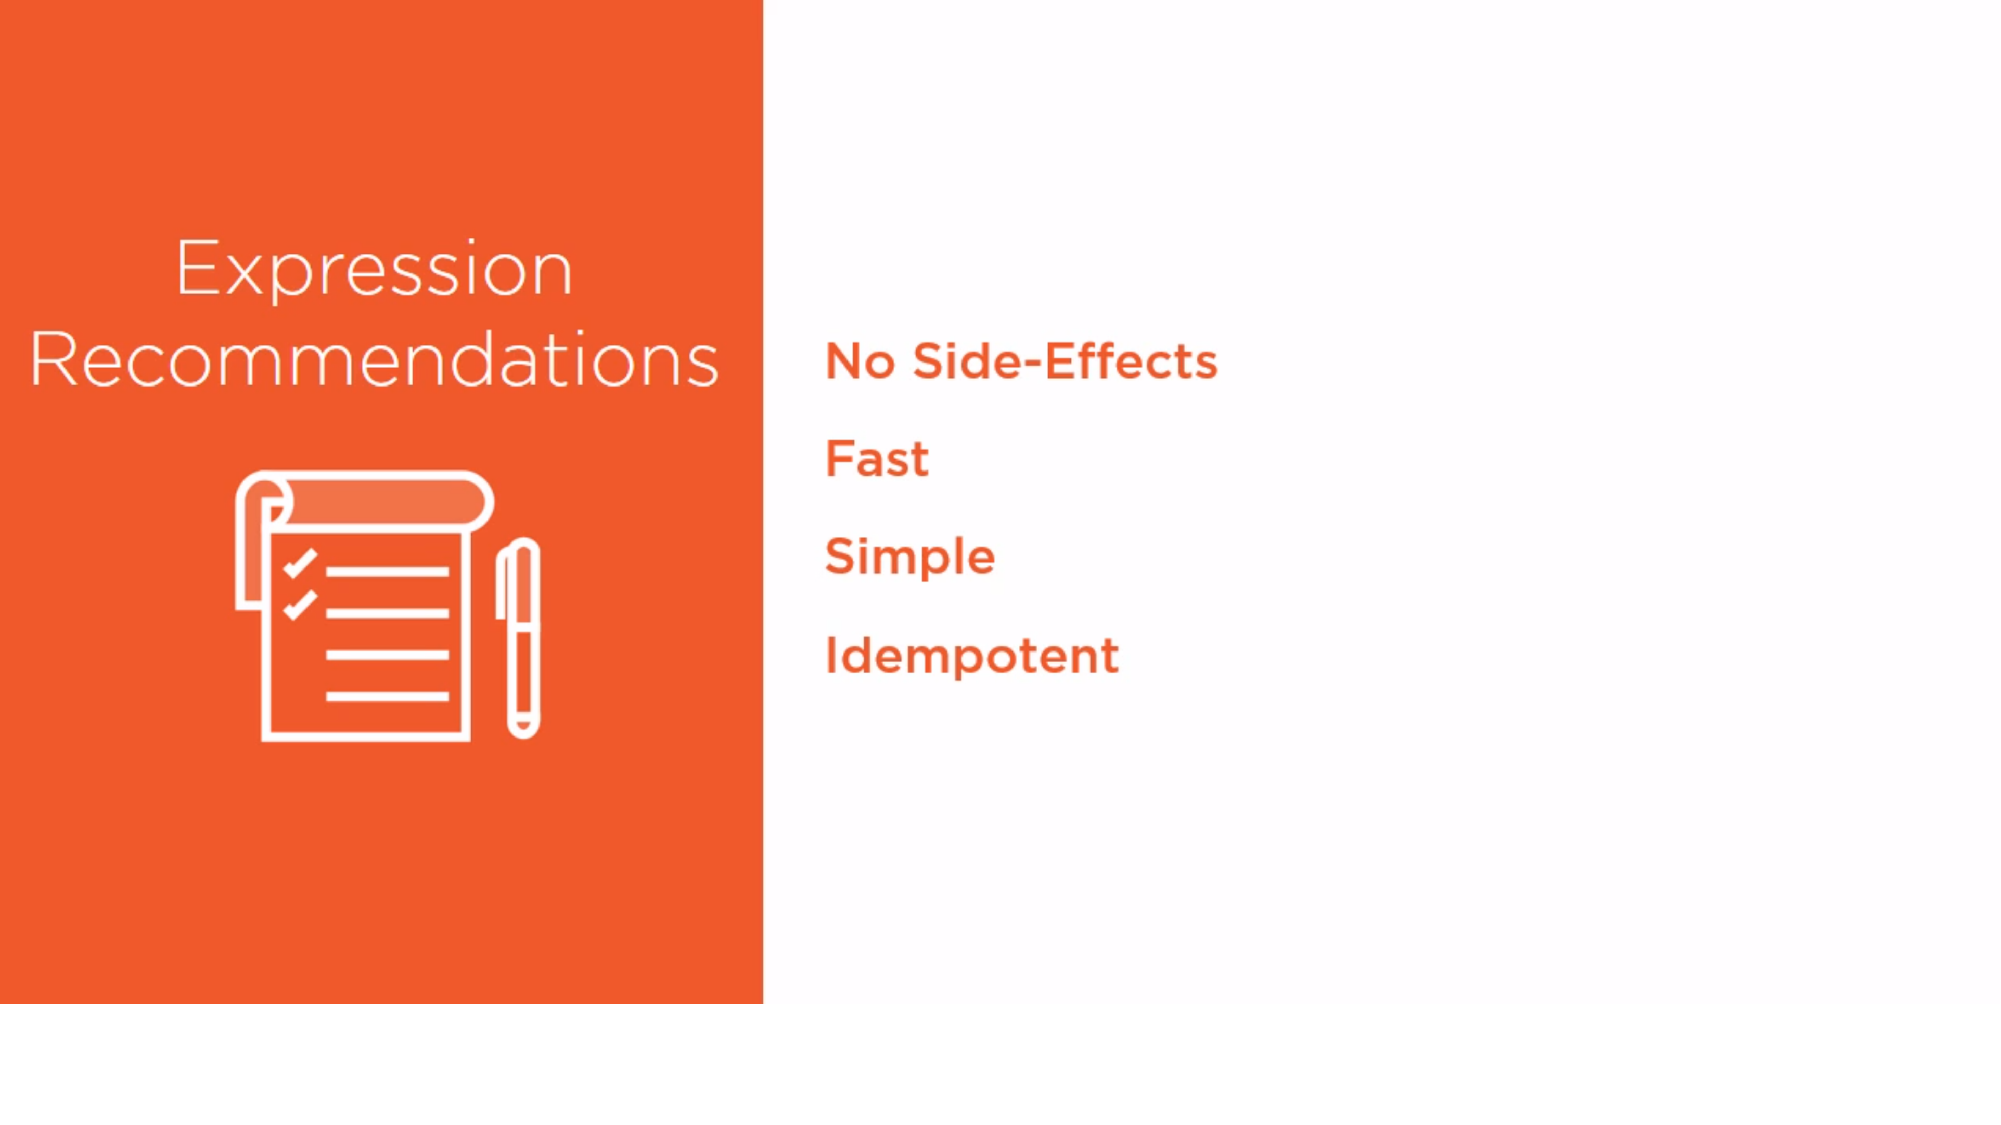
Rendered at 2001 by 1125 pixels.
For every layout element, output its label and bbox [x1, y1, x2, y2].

picture [0, 0, 2000, 1004]
